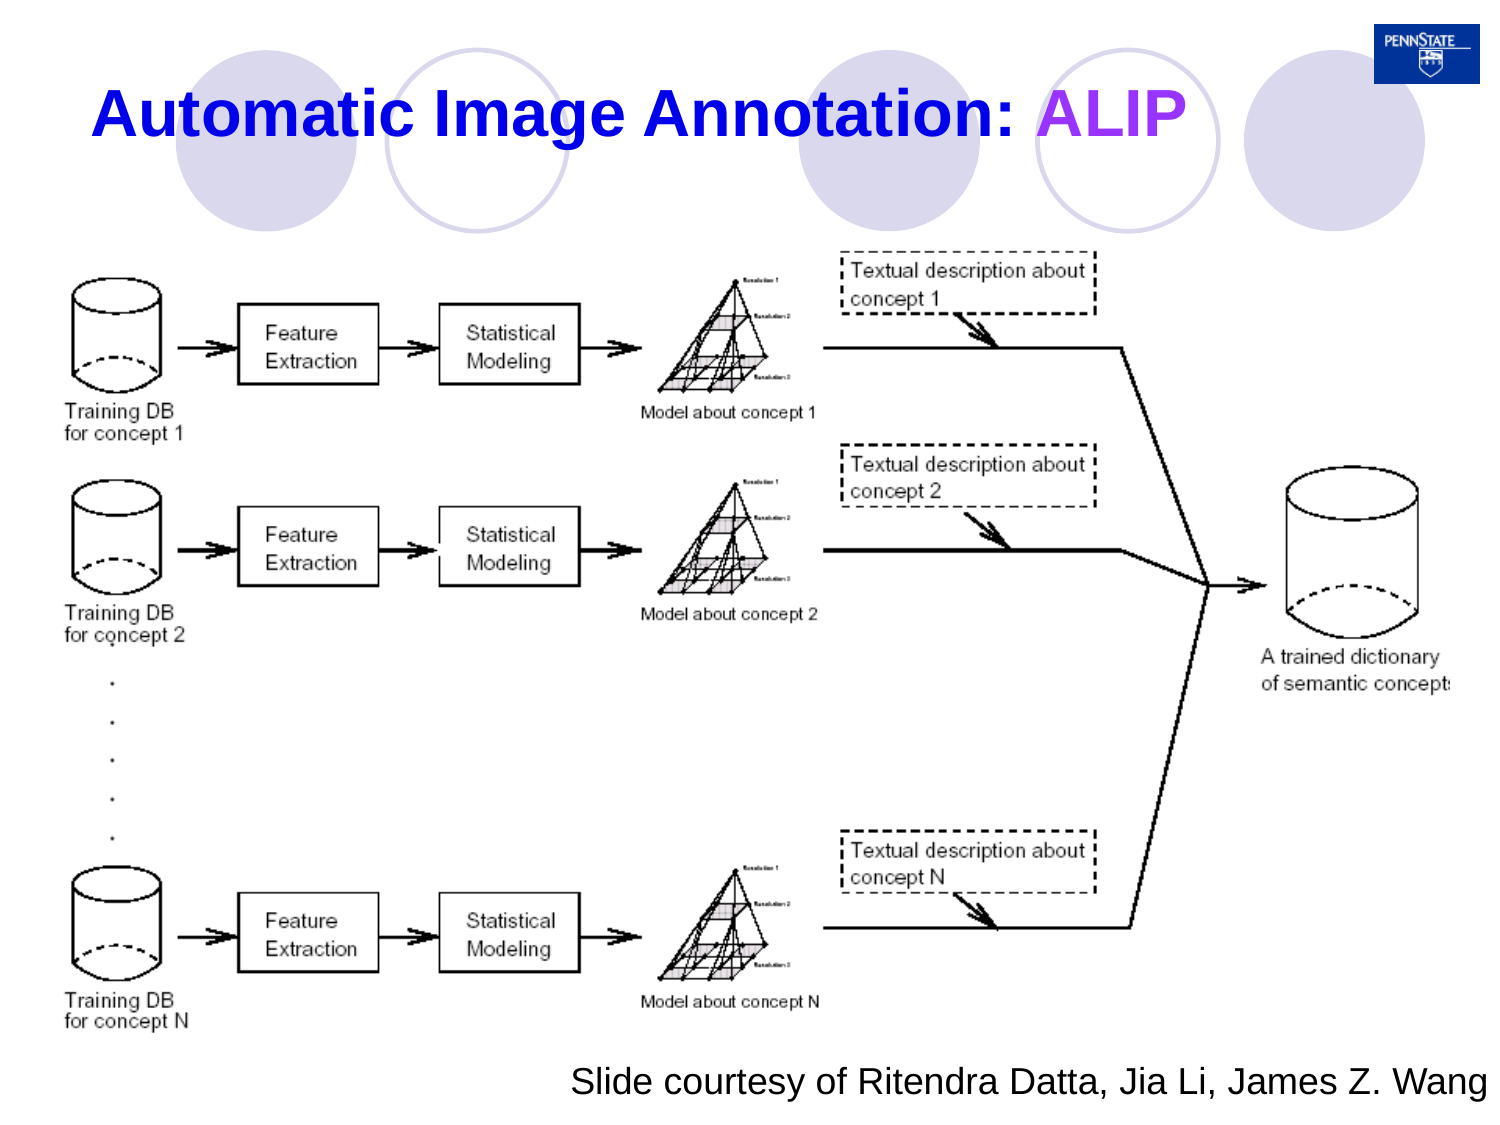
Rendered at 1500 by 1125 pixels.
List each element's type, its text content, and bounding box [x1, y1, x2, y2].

picture [62, 237, 1451, 1051]
title Automatic Image Annotation: ALIP [74, 44, 1426, 176]
text_box Slide courtesy of Ritendra Datta, Jia Li, James Z. Wang [555, 1049, 1500, 1110]
picture [1374, 24, 1480, 84]
